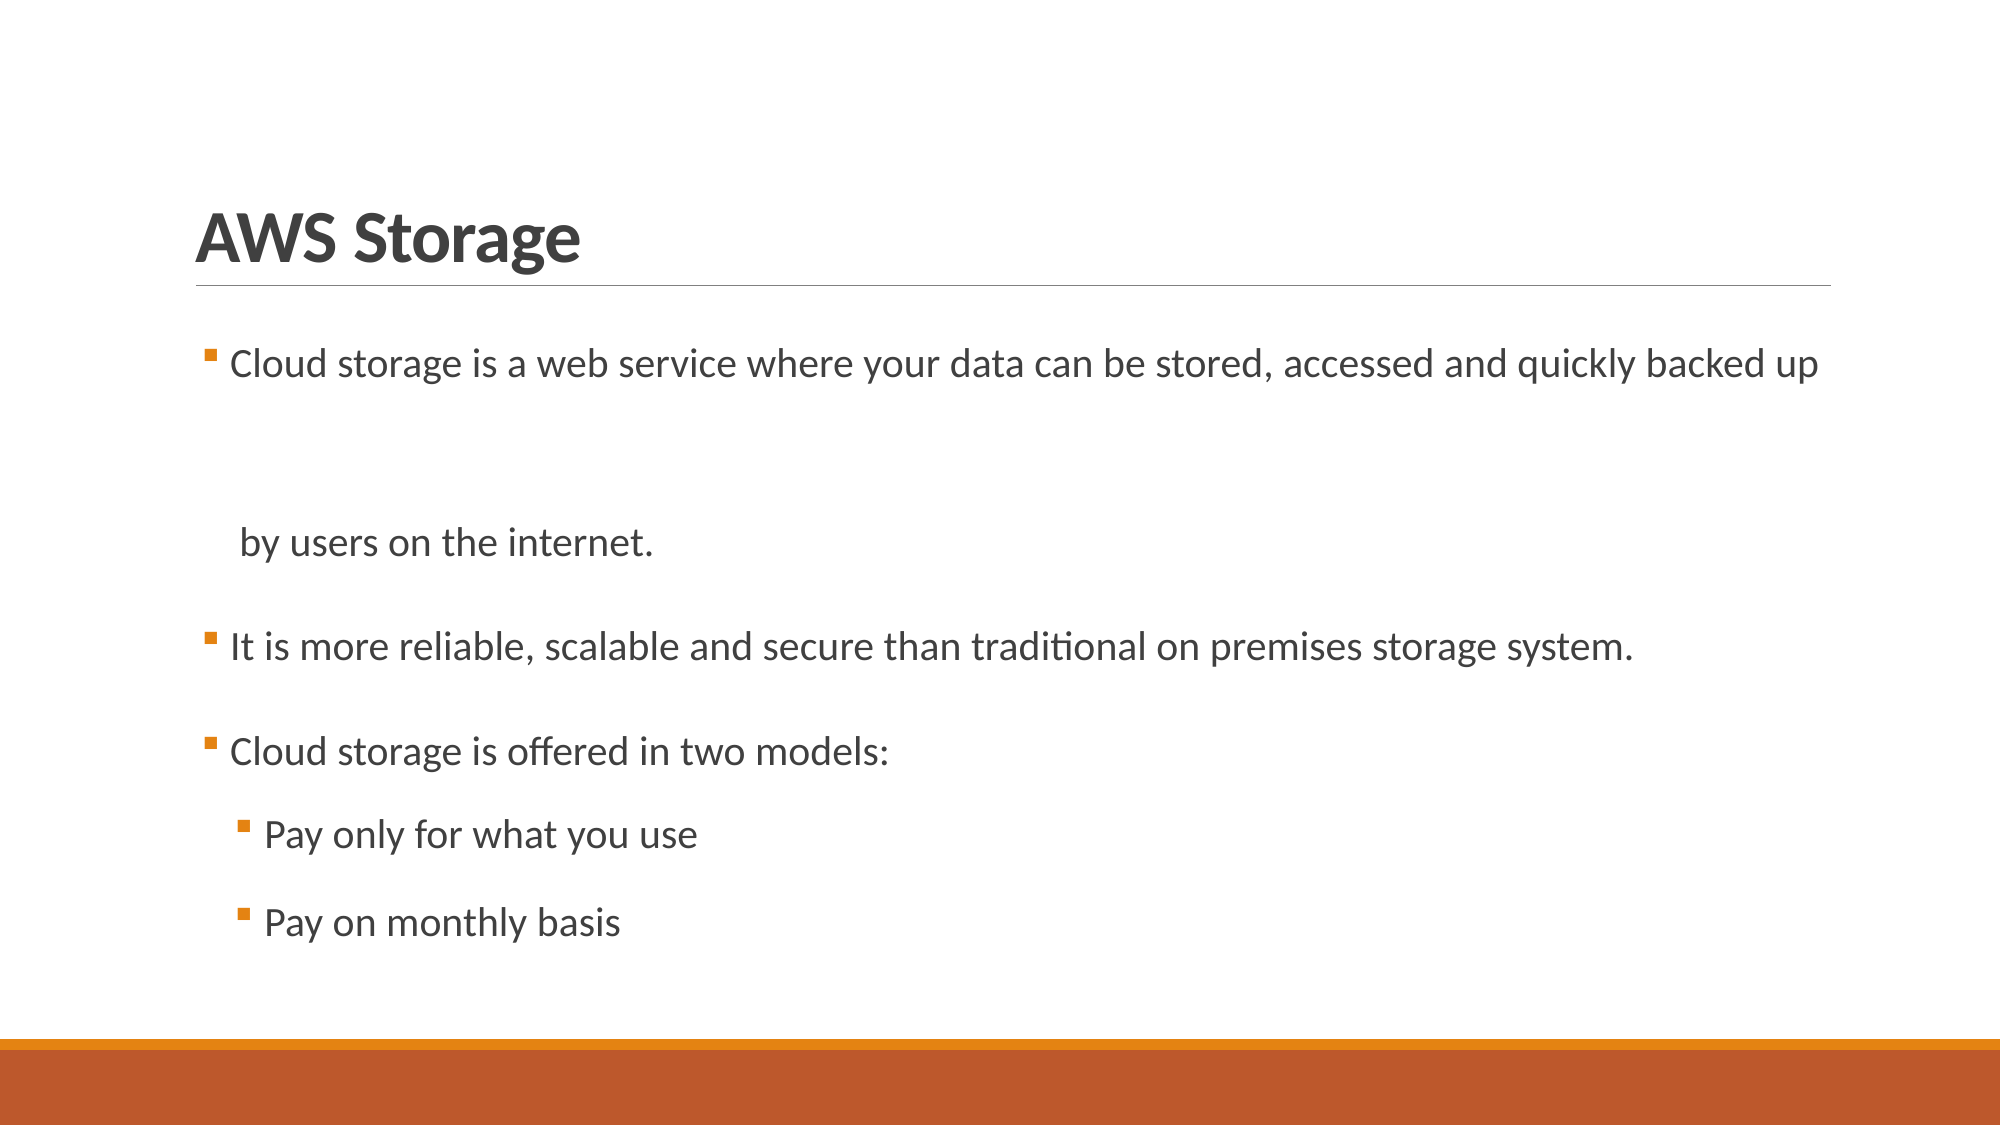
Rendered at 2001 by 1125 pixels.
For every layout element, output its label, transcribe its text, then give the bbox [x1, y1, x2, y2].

list Cloud storage is a web service where your data can be stored, accessed and quickly backed up by users on the internet. It is more reliable, scalable and secure than traditional on premises storage system. Cloud storage is offered in two models: Pay only for what you use Pay on monthly basis [201, 302, 1830, 963]
title AWS Storage [180, 47, 1830, 285]
